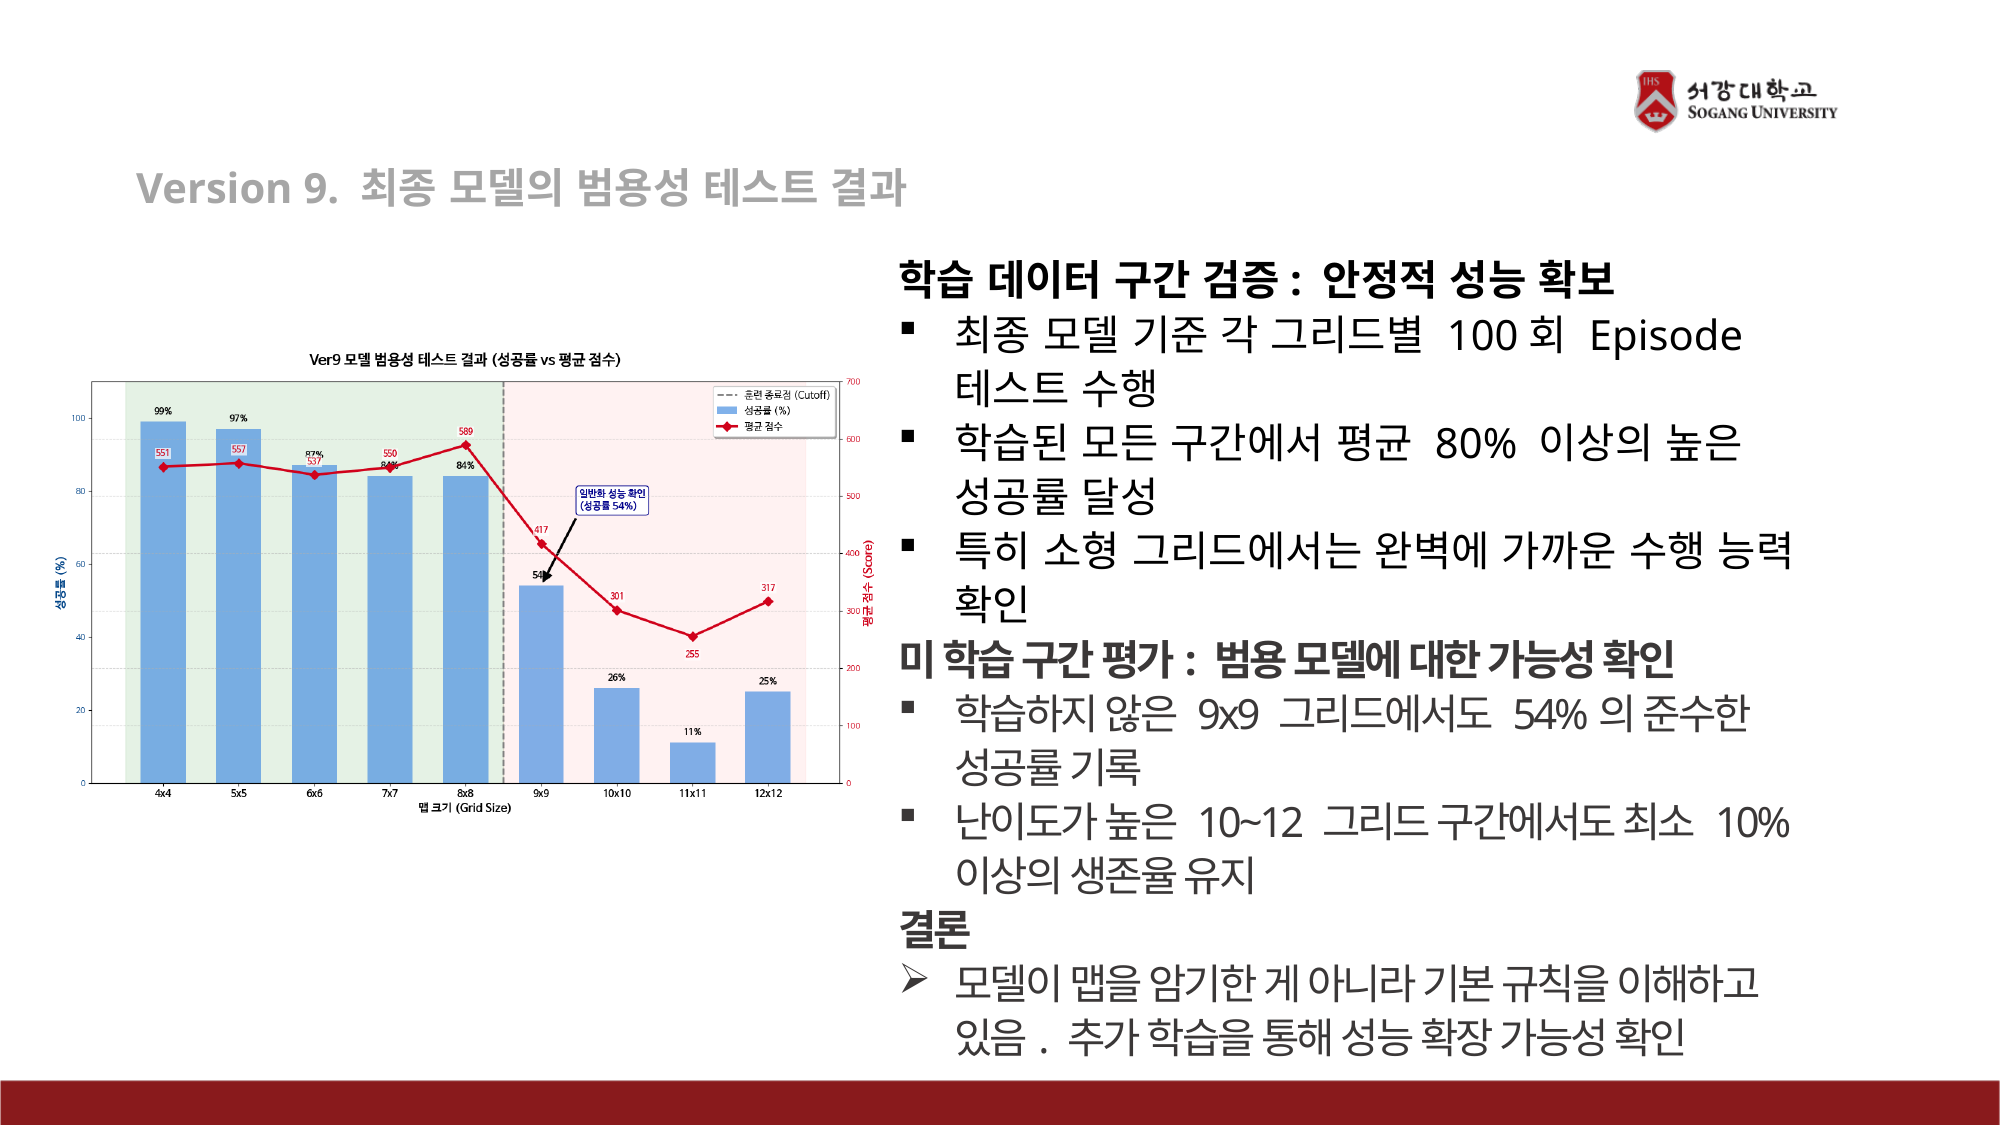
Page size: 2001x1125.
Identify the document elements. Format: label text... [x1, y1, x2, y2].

picture [0, 70, 2000, 1125]
text_box 학습 데이터 구간 검증: 안정적 성능 확보 최종 모델 기준 각 그리드별 100회 Episode 테스트 수행 학습된 모든 구간에서 평균 80% 이상의 높은 성공률 달성 특히 소형 그리드에서는 완벽에 가까운 수행 능력 확인 미 학습 구간 평가: 범용 모델에 대한 가능성 확인 학습하지 않은 9x9 그리드에서도 54%의 준수한 성공률 기록 난이도가 높은 10~12 그리드 구간에서도 최소 10% 이상의 생존율 유지 결론 모델이 맵을 암기한 게 아니라 기본 규칙을 이해하고 있음. 추가 학습을 통해 성능 확장 가능성 확인 [883, 242, 1835, 1070]
text_box Version 9. 최종 모델의 범용성 테스트 결과 [121, 153, 1835, 219]
